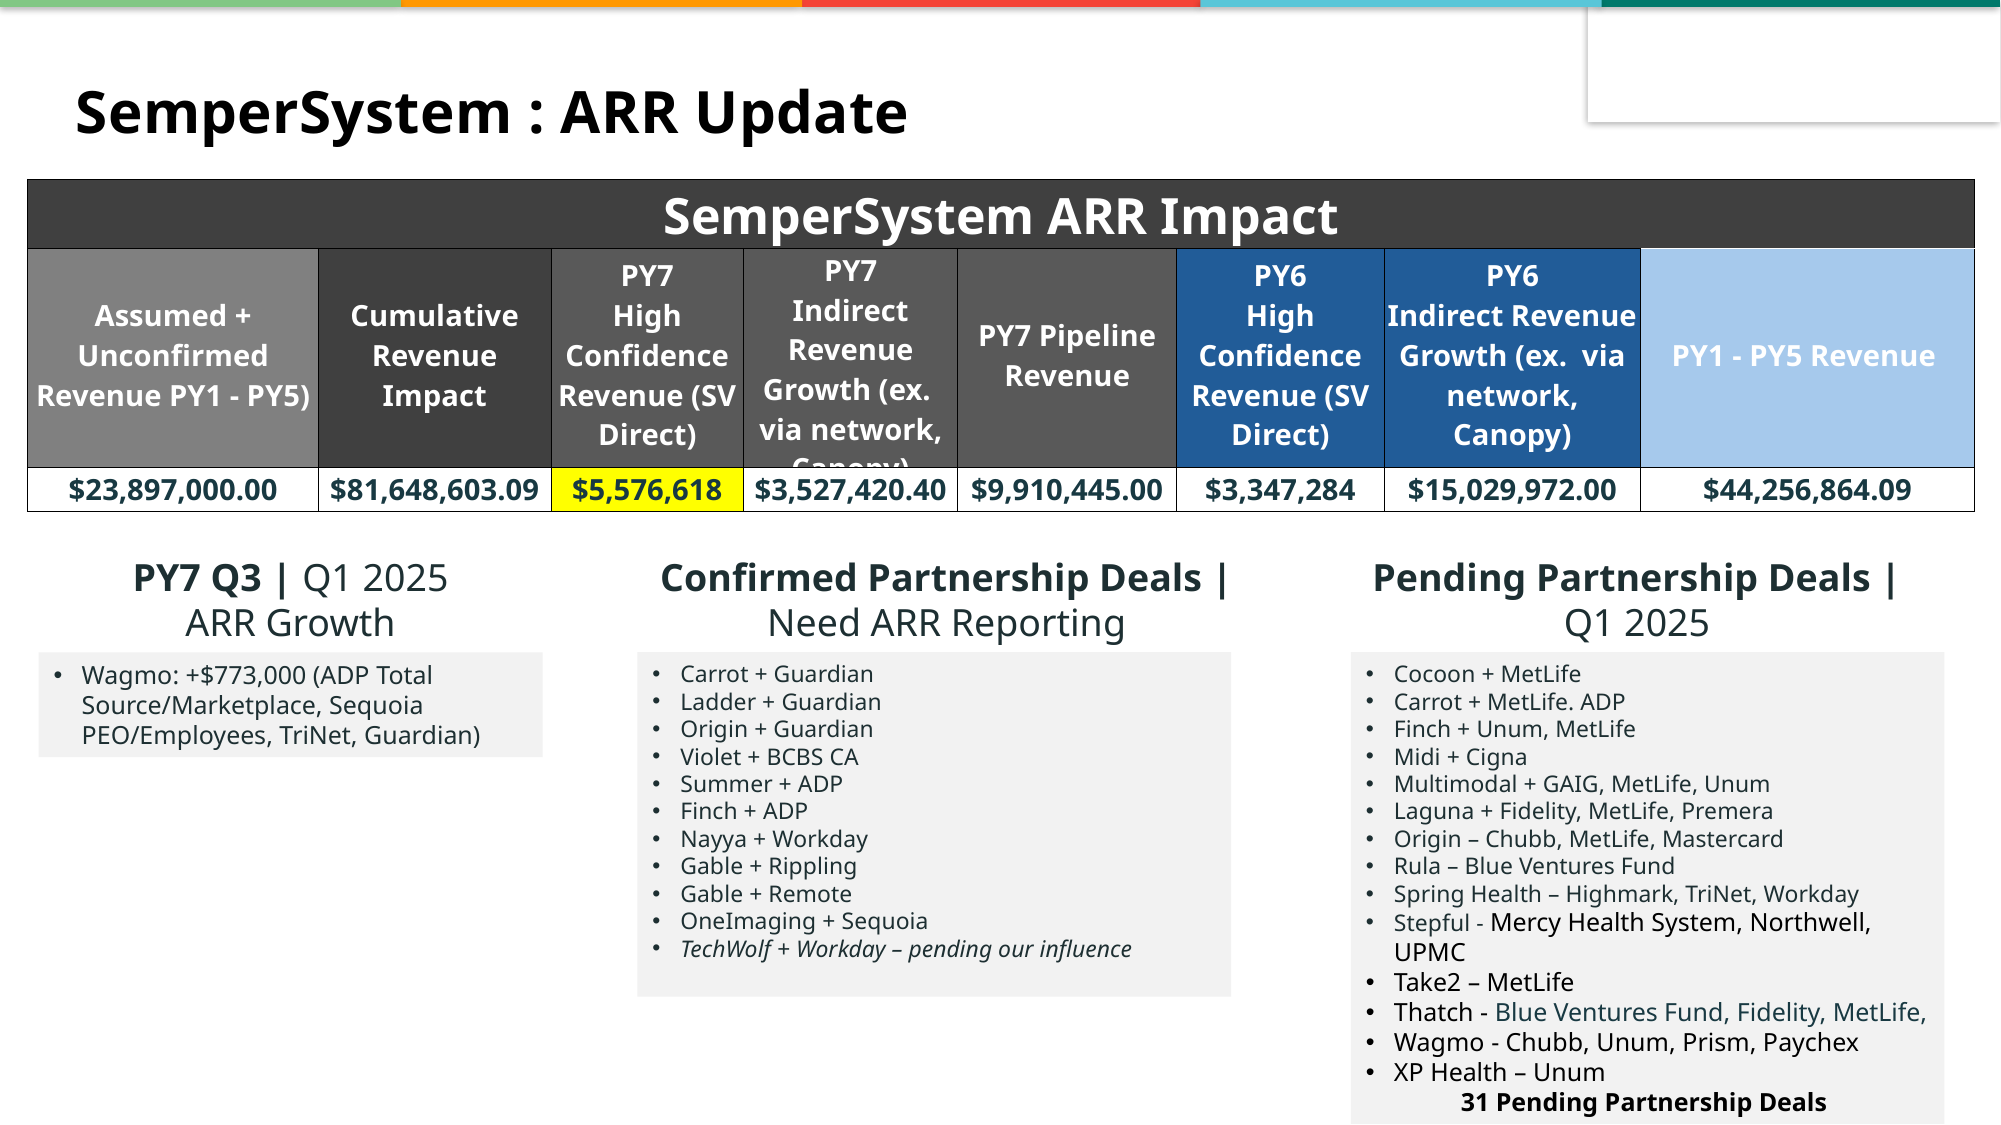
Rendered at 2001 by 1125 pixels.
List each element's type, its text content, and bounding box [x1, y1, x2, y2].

text_box Confirmed Partnership Deals | Need ARR Reporting [637, 546, 1257, 652]
table_header SemperSystem ARR Impact [28, 180, 1974, 248]
table_cell Cumulative Revenue Impact [319, 249, 551, 467]
text_box Wagmo: +$773,000 (ADP Total Source/Marketplace, Sequoia PEO/Employees, TriNet, Guardian) [38, 652, 543, 758]
table_cell $5,576,618 [552, 468, 743, 511]
table_cell $44,256,864.09 [1641, 468, 1974, 511]
table_cell PY6 High Confidence Revenue (SV Direct) [1177, 249, 1384, 467]
table_cell $3,347,284 [1177, 468, 1384, 511]
table_cell PY1 - PY5 Revenue [1641, 249, 1974, 467]
text_box Carrot + Guardian Ladder + Guardian Origin + Guardian Violet + BCBS CA Summer + ADP Finch + ADP Nayya + Workday Gable + Rippling Gable + Remote OneImaging + Sequoia TechWolf + Workday – pending our influence [637, 652, 1232, 997]
table_cell $23,897,000.00 [28, 468, 318, 511]
table_cell PY7 Indirect Revenue Growth (ex. via network, Canopy) [744, 249, 957, 467]
text_box Pending Partnership Deals | Q1 2025 [1344, 546, 1930, 652]
table_cell PY7 Pipeline Revenue [958, 249, 1176, 467]
table_cell PY6 Indirect Revenue Growth (ex. via network, Canopy) [1385, 249, 1640, 467]
text_box SemperSystem : ARR Update [62, 76, 1863, 179]
table_cell $81,648,603.09 [319, 468, 551, 511]
text_box PY7 Q3 | Q1 2025 ARR Growth [32, 546, 549, 652]
table_cell $9,910,445.00 [958, 468, 1176, 511]
text_box Cocoon + MetLife Carrot + MetLife. ADP Finch + Unum, MetLife Midi + Cigna Multimodal + GAIG, MetLife, Unum Laguna + Fidelity, MetLife, Premera Origin – Chubb, MetLife, Mastercard Rula – Blue Ventures Fund Spring Health – Highmark, TriNet, Workday Stepful - Mercy Health System, Northwell, UPMC Take2 – MetLife Thatch - Blue Ventures Fund, Fidelity, MetLife, Wagmo - Chubb, Unum, Prism, Paychex XP Health – Unum 31 Pending Partnership Deals [1350, 652, 1945, 1124]
table_cell Assumed + Unconfirmed Revenue PY1 - PY5) [28, 249, 318, 467]
table_cell PY7 High Confidence Revenue (SV Direct) [552, 249, 743, 467]
table_cell $15,029,972.00 [1385, 468, 1640, 511]
table_cell $3,527,420.40 [744, 468, 957, 511]
